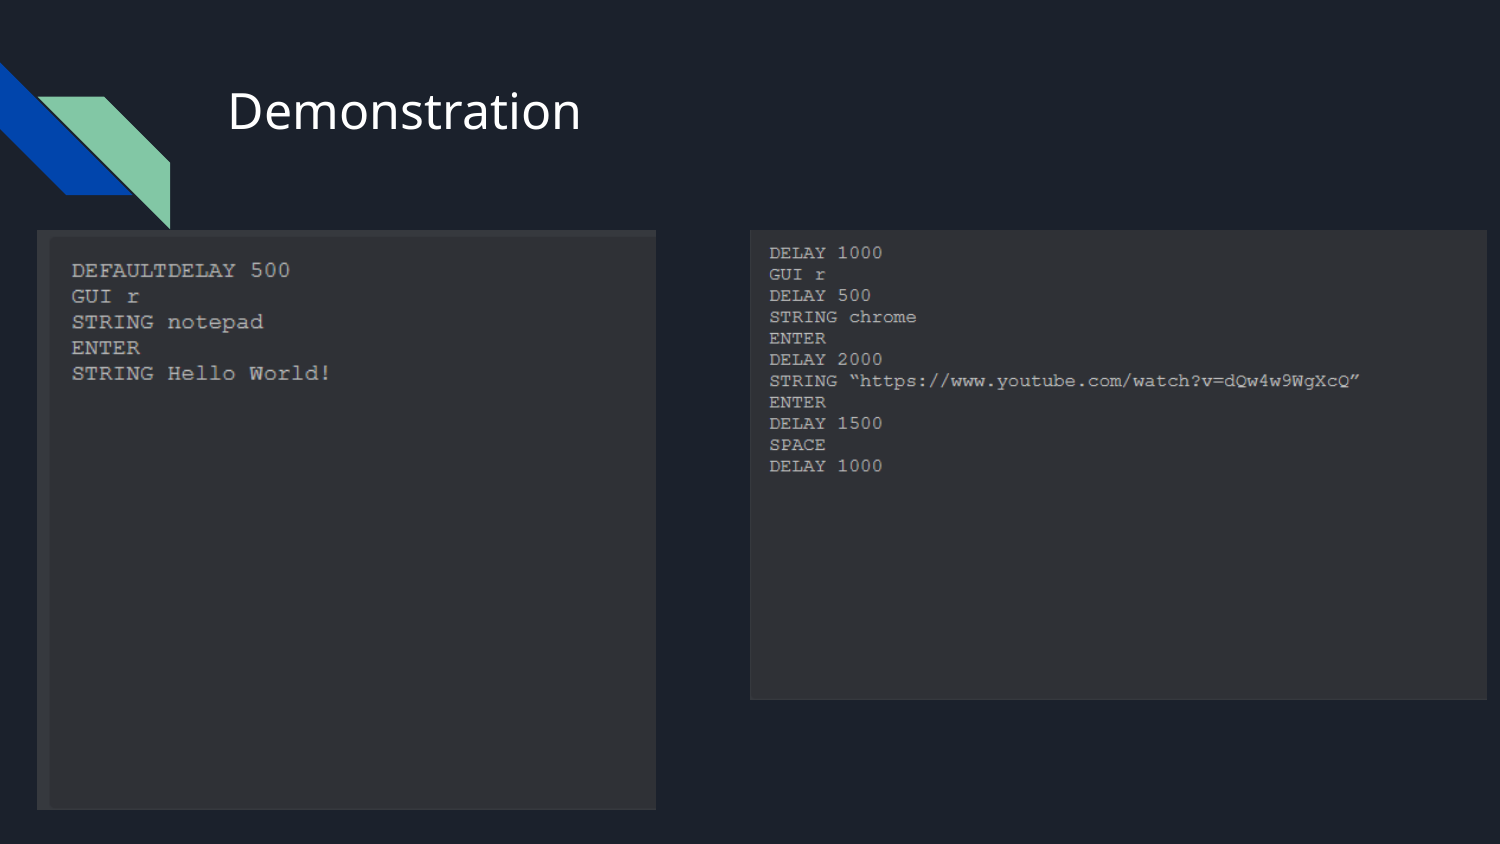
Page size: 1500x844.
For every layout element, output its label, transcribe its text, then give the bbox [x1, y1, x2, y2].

picture [37, 229, 656, 810]
picture [749, 229, 1487, 701]
title Demonstration [212, 64, 1368, 215]
